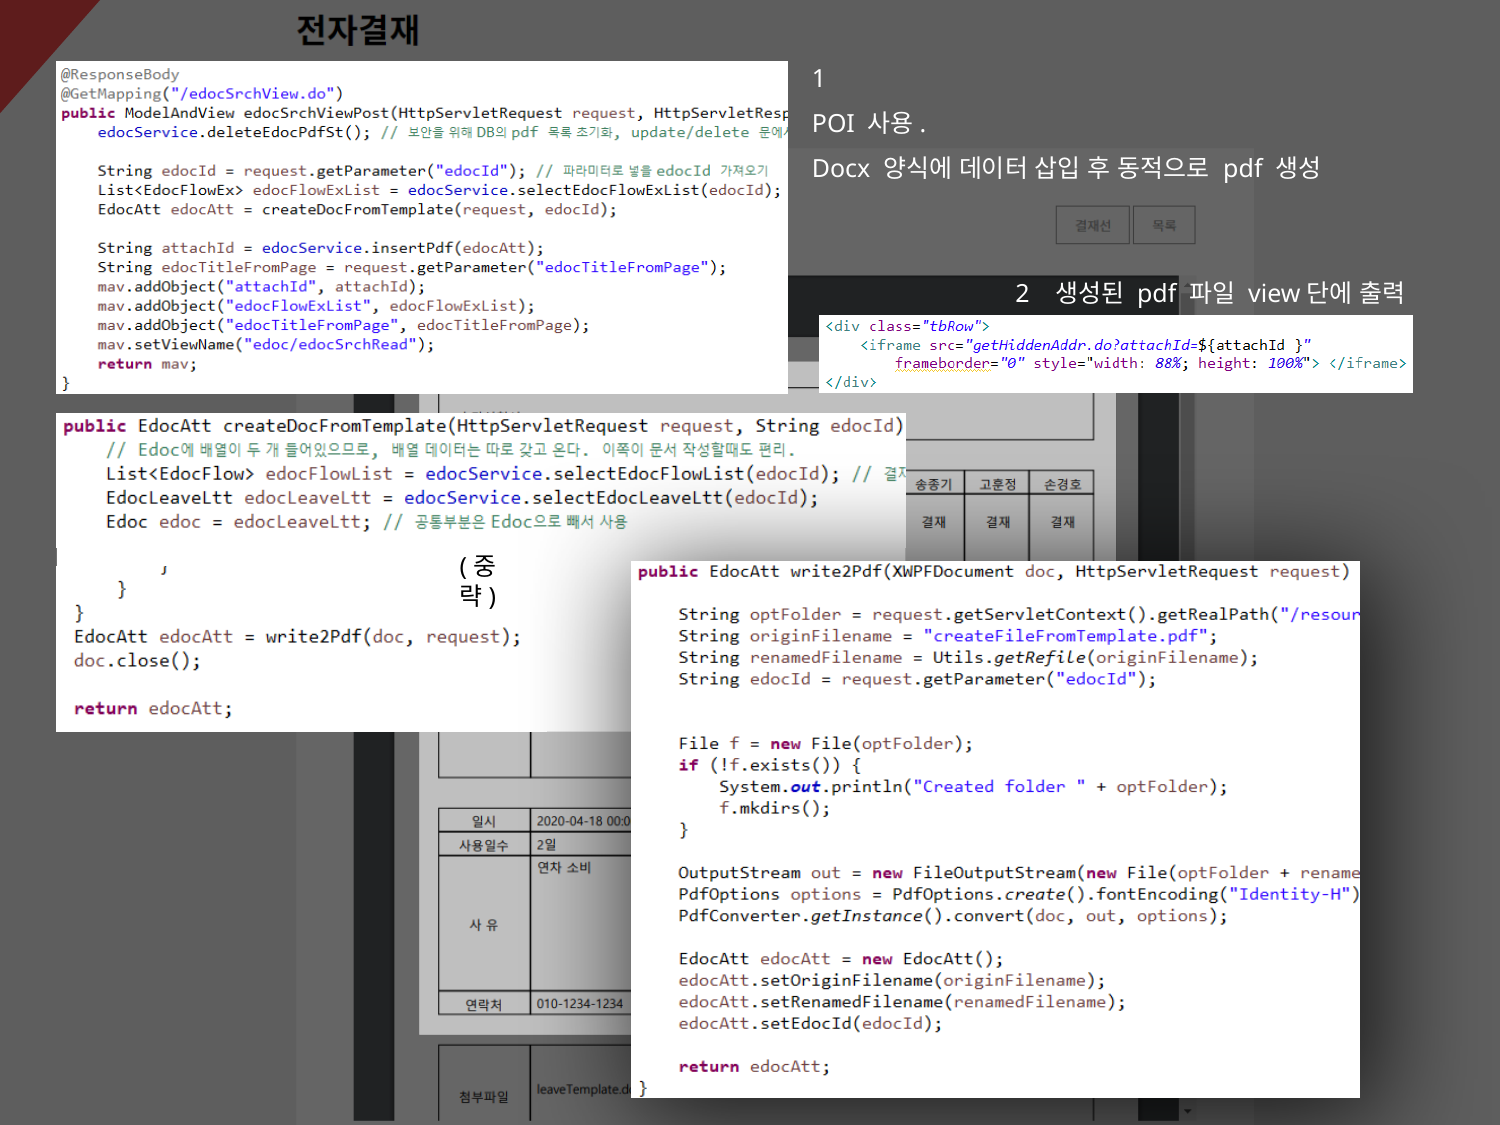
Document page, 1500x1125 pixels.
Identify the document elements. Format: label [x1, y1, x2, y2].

picture [0, 0, 1500, 1125]
text_box [56, 412, 906, 732]
